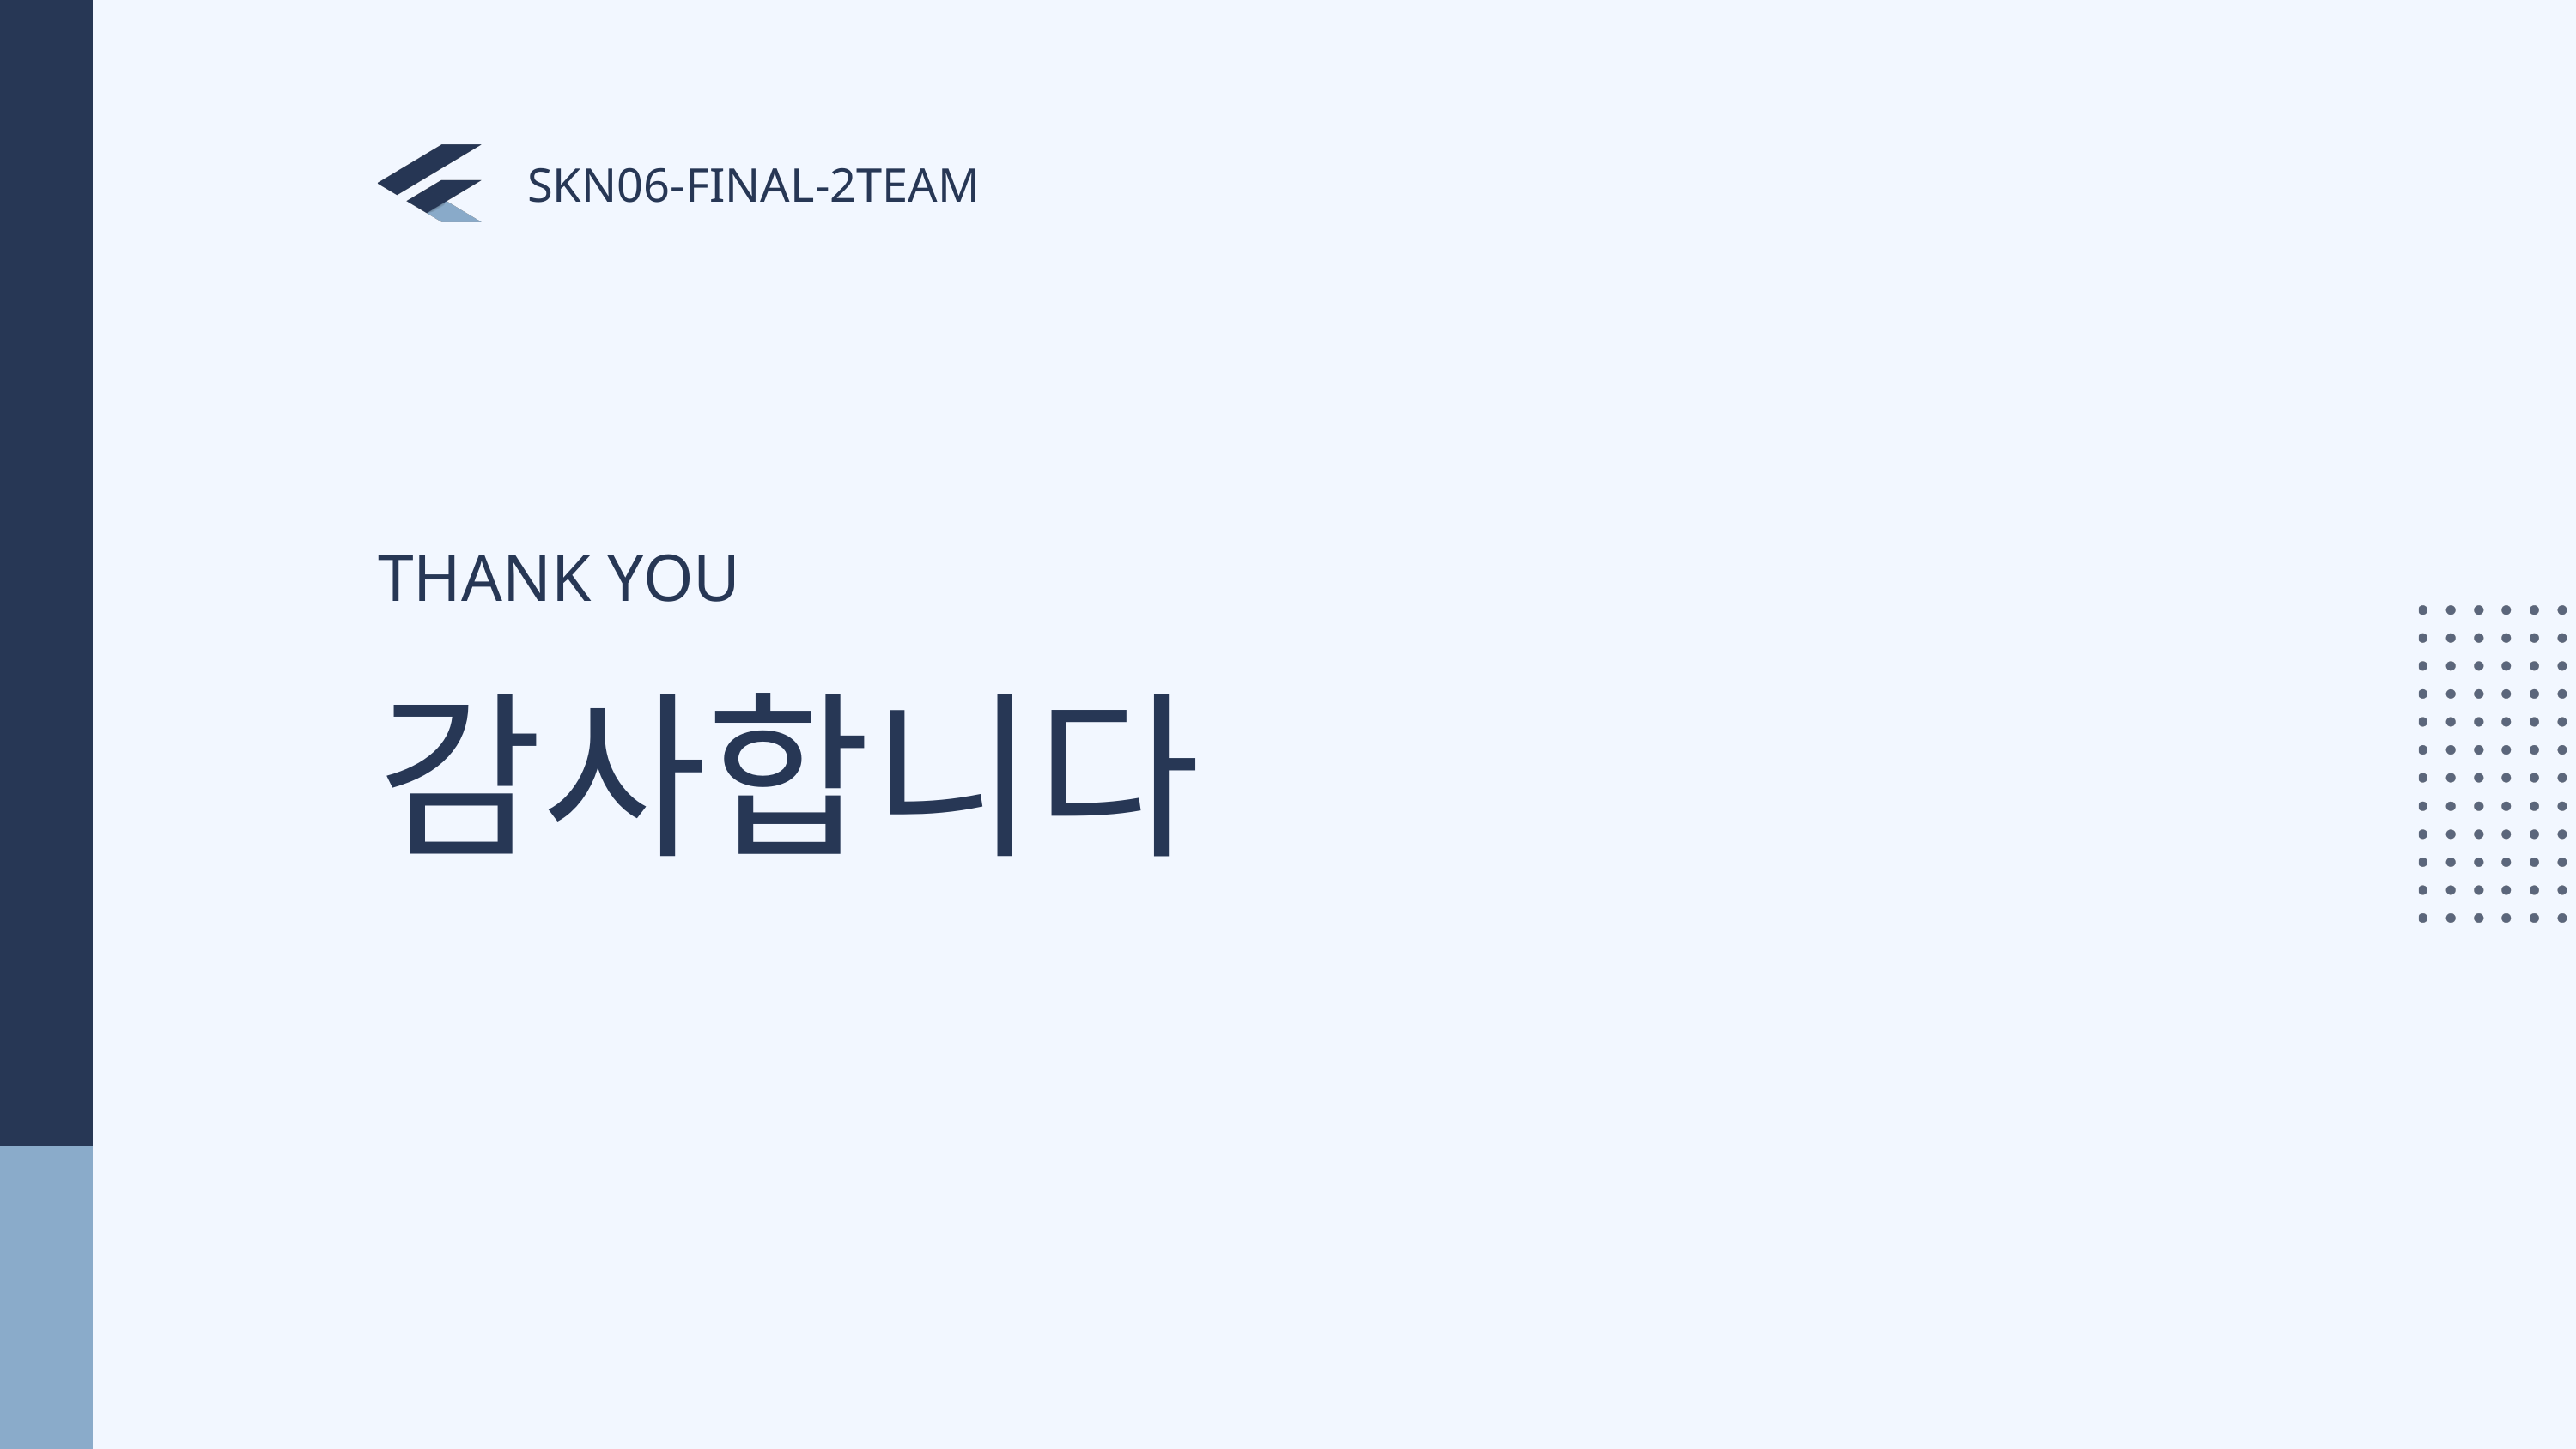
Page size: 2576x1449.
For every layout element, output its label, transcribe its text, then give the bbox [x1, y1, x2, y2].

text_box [0, 1145, 94, 1449]
text_box THANK YOU [377, 524, 1184, 615]
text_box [377, 144, 988, 339]
text_box 감사합니다 [377, 627, 1288, 878]
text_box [0, 0, 94, 1145]
text_box [2418, 605, 2576, 923]
